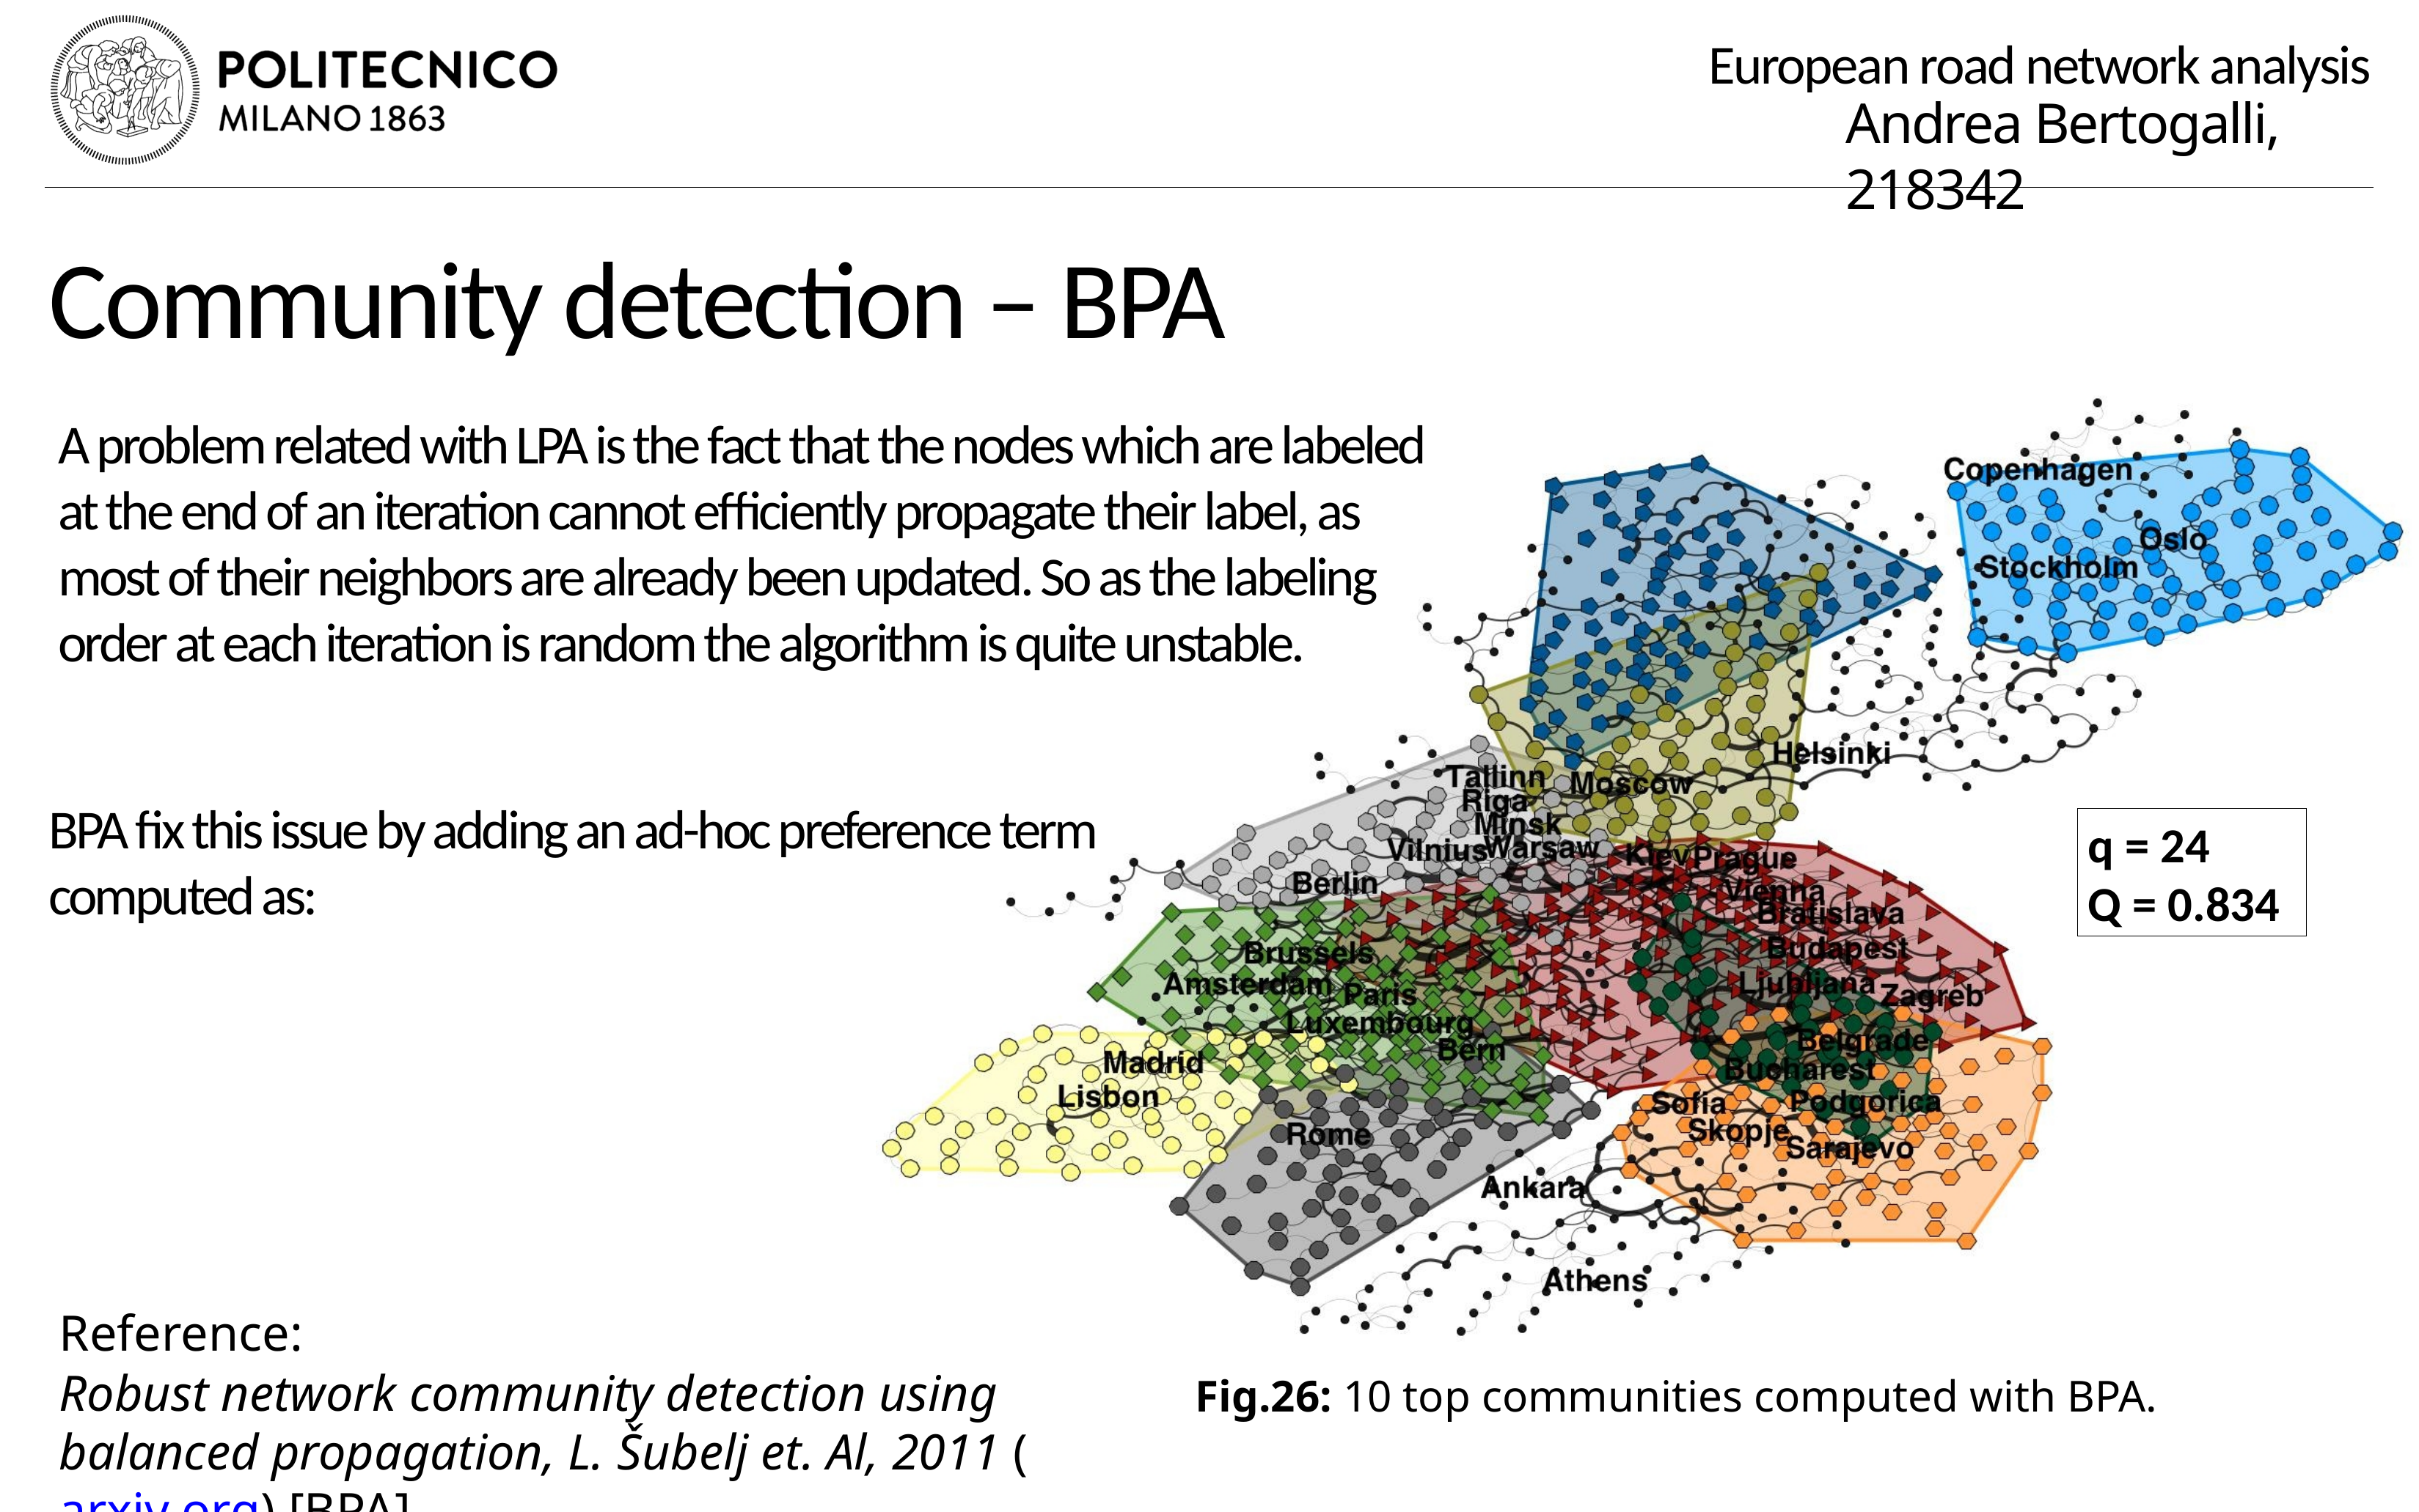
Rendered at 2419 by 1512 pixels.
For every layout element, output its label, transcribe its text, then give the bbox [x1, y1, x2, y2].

picture [876, 388, 2415, 1346]
text_box Fig.26: 10 top communities computed with BPA. [1188, 1364, 2419, 1426]
text_box Andrea Bertogalli, 218342 [1750, 87, 2419, 221]
text_box European road network analysis [1612, 27, 2419, 95]
text_box Community detection – BPA [0, 227, 2200, 361]
text_box A problem related with LPA is the fact that the nodes which are labeled at the end of an iteration cannot efficiently propagate their label, as most of their neighbors are already been updated. So as the labeling order at each iteration is random the algorithm is quite unstable. [0, 407, 872, 741]
text_box Reference: Robust network community detection using balanced propagation, L. Šubelj et. Al, 2011 (arxiv.org) [BPA] [0, 1296, 1188, 1512]
picture [45, 12, 645, 166]
